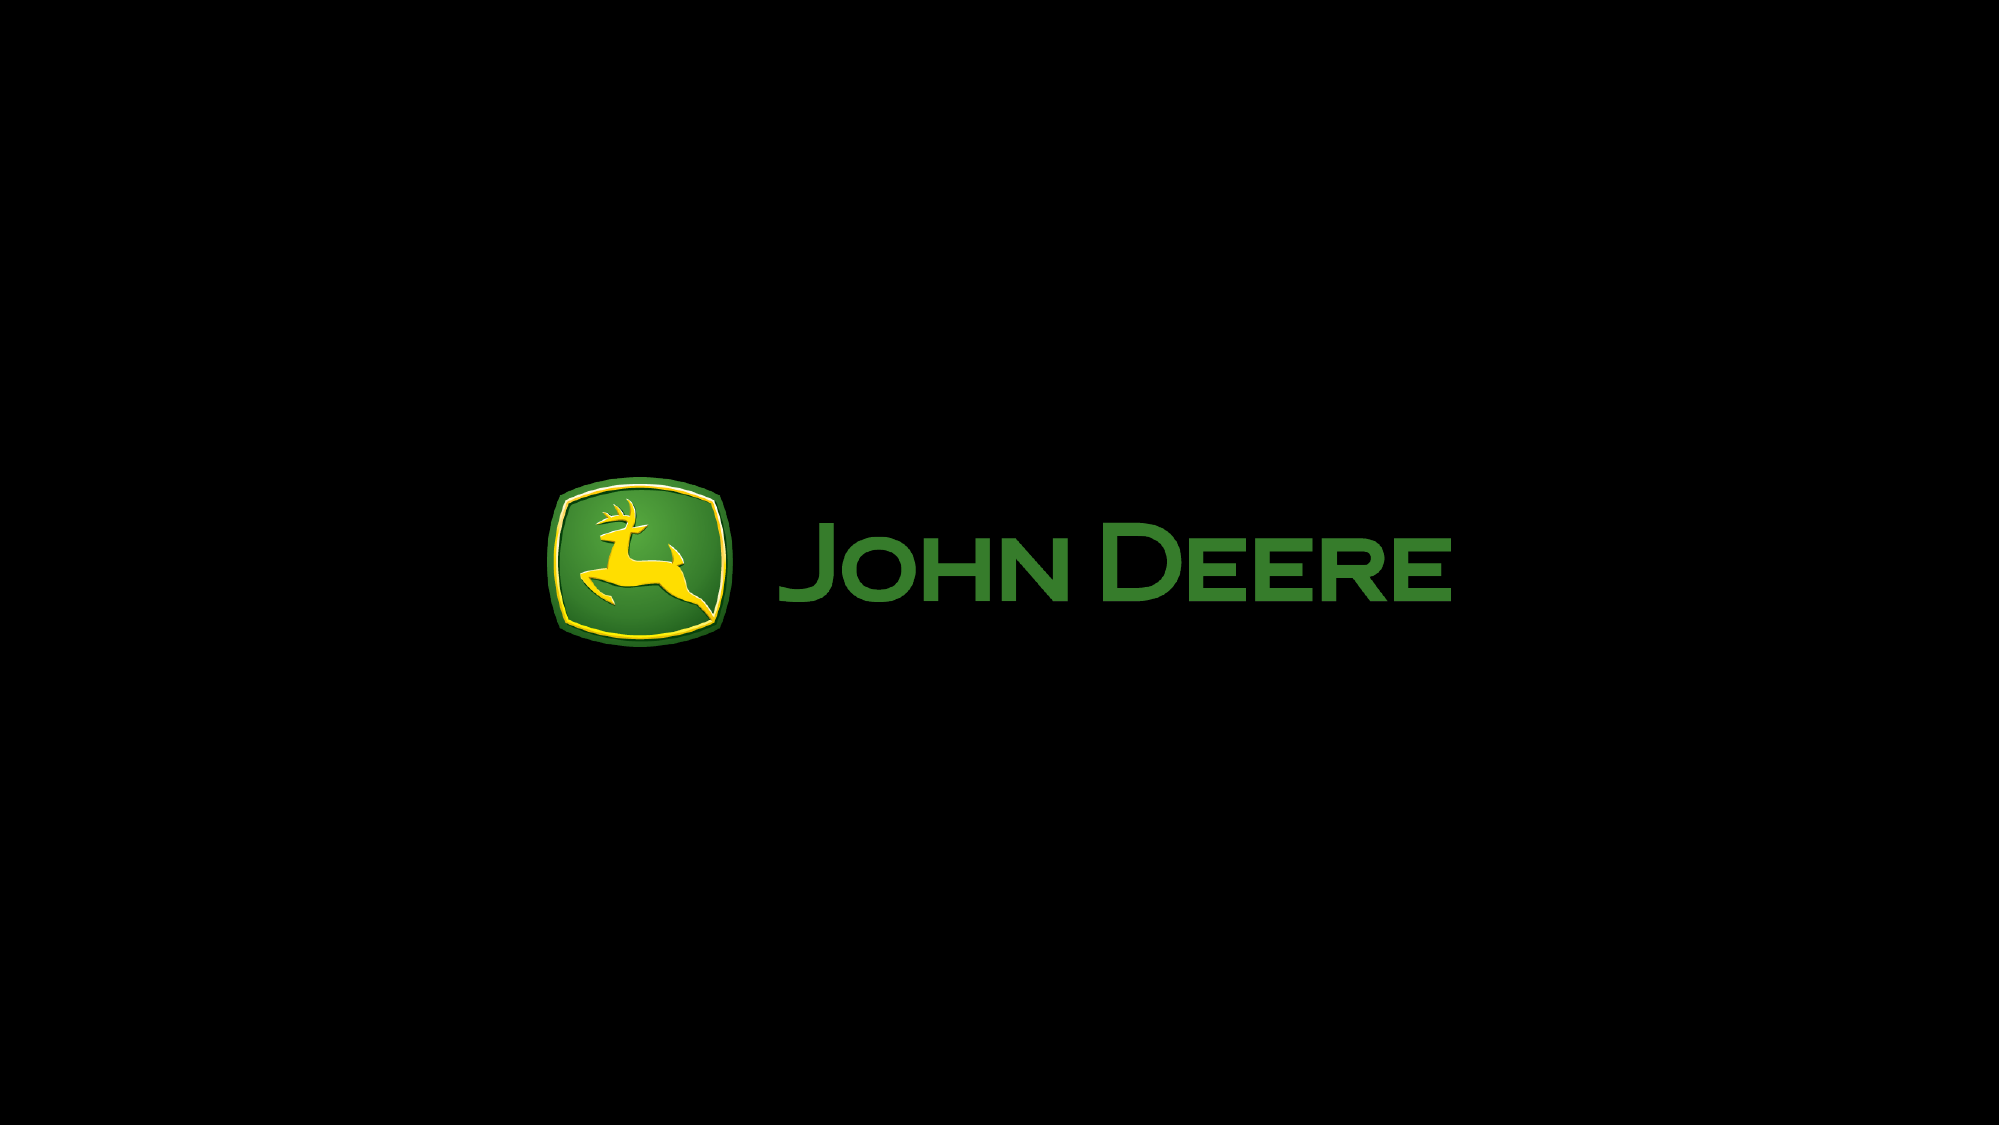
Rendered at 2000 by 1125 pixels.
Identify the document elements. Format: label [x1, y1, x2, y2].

picture [469, 399, 1528, 724]
